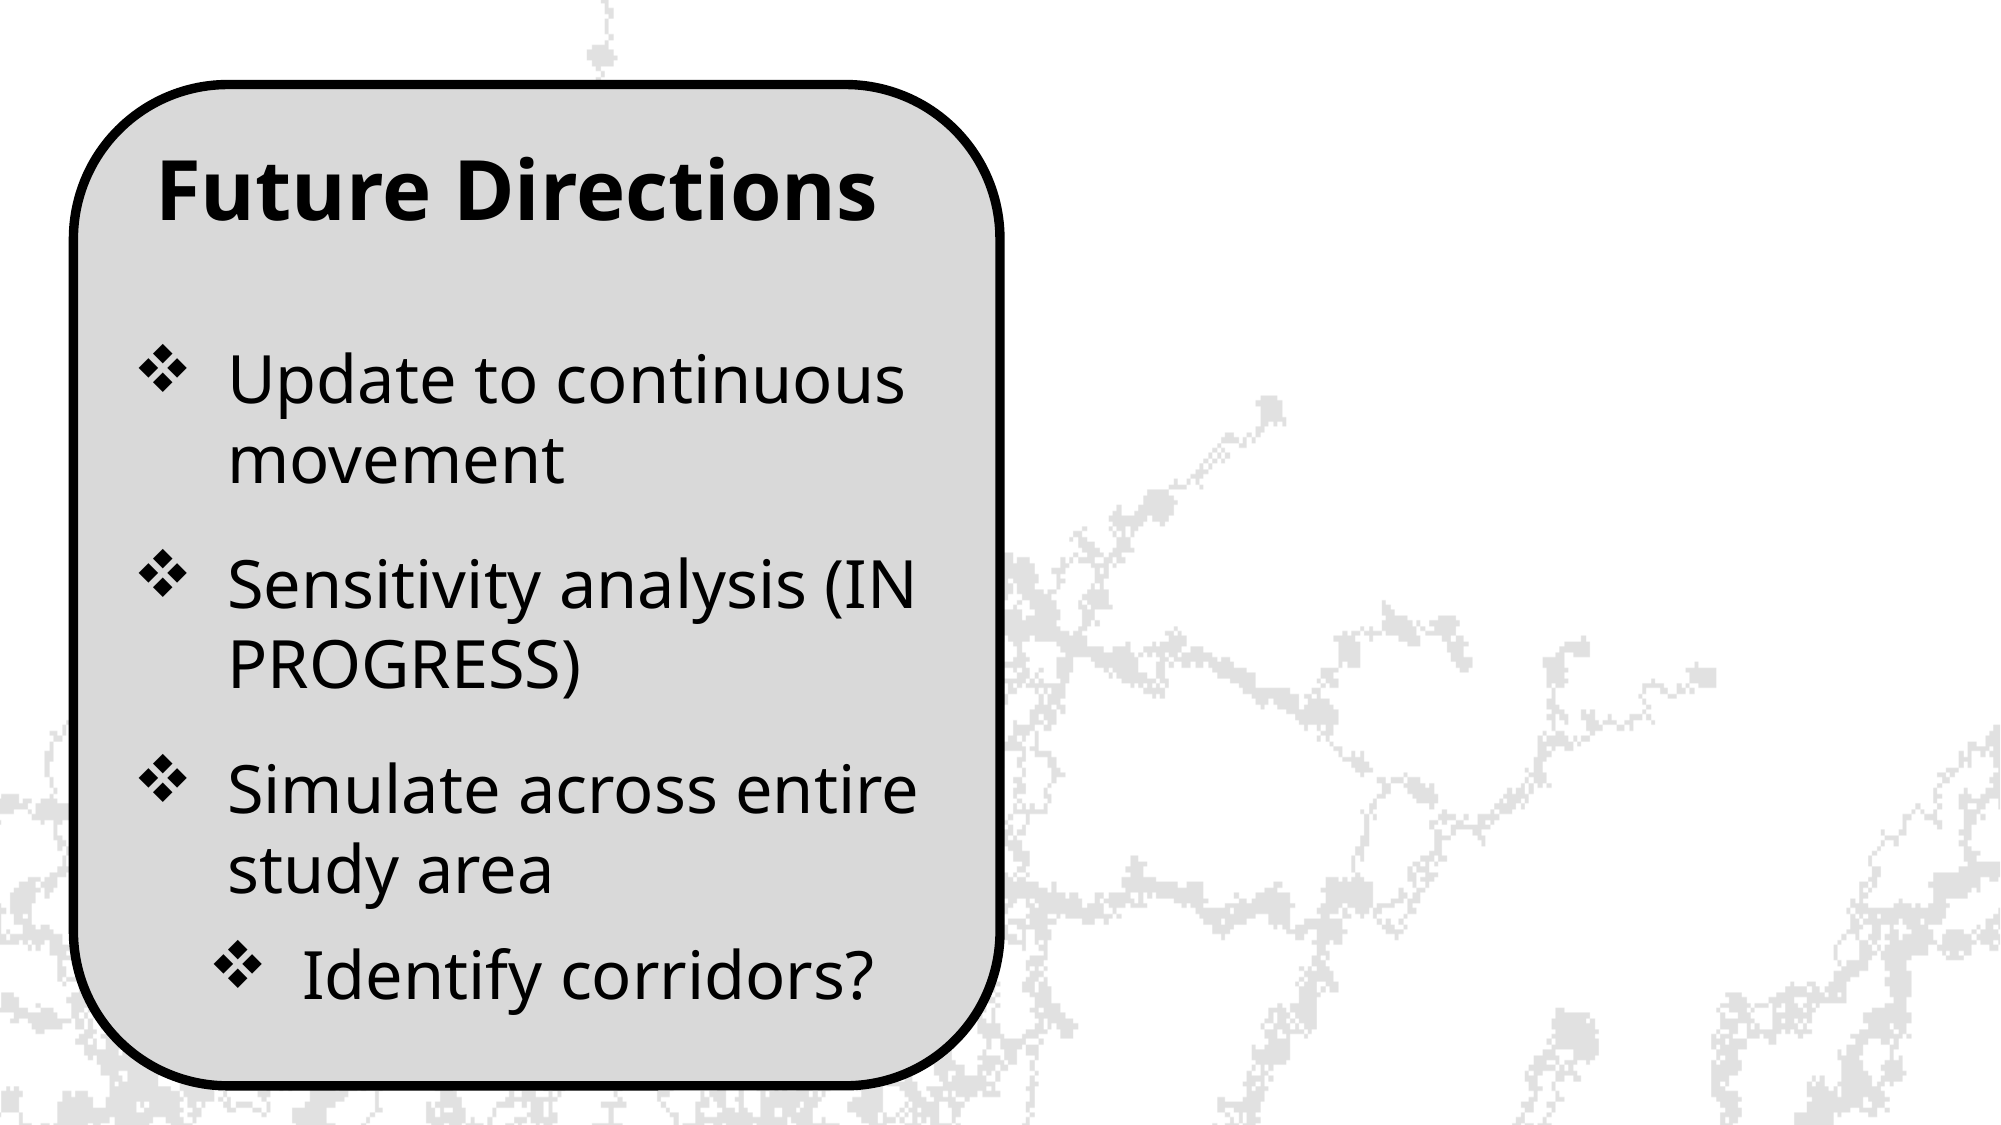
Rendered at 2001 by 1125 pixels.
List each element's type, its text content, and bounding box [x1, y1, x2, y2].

picture [0, 0, 2001, 1125]
text_box Future Directions Update to continuous movement Sensitivity analysis (IN PROGRESS) Simulate across entire study area Identify corridors? [72, 83, 1002, 1087]
